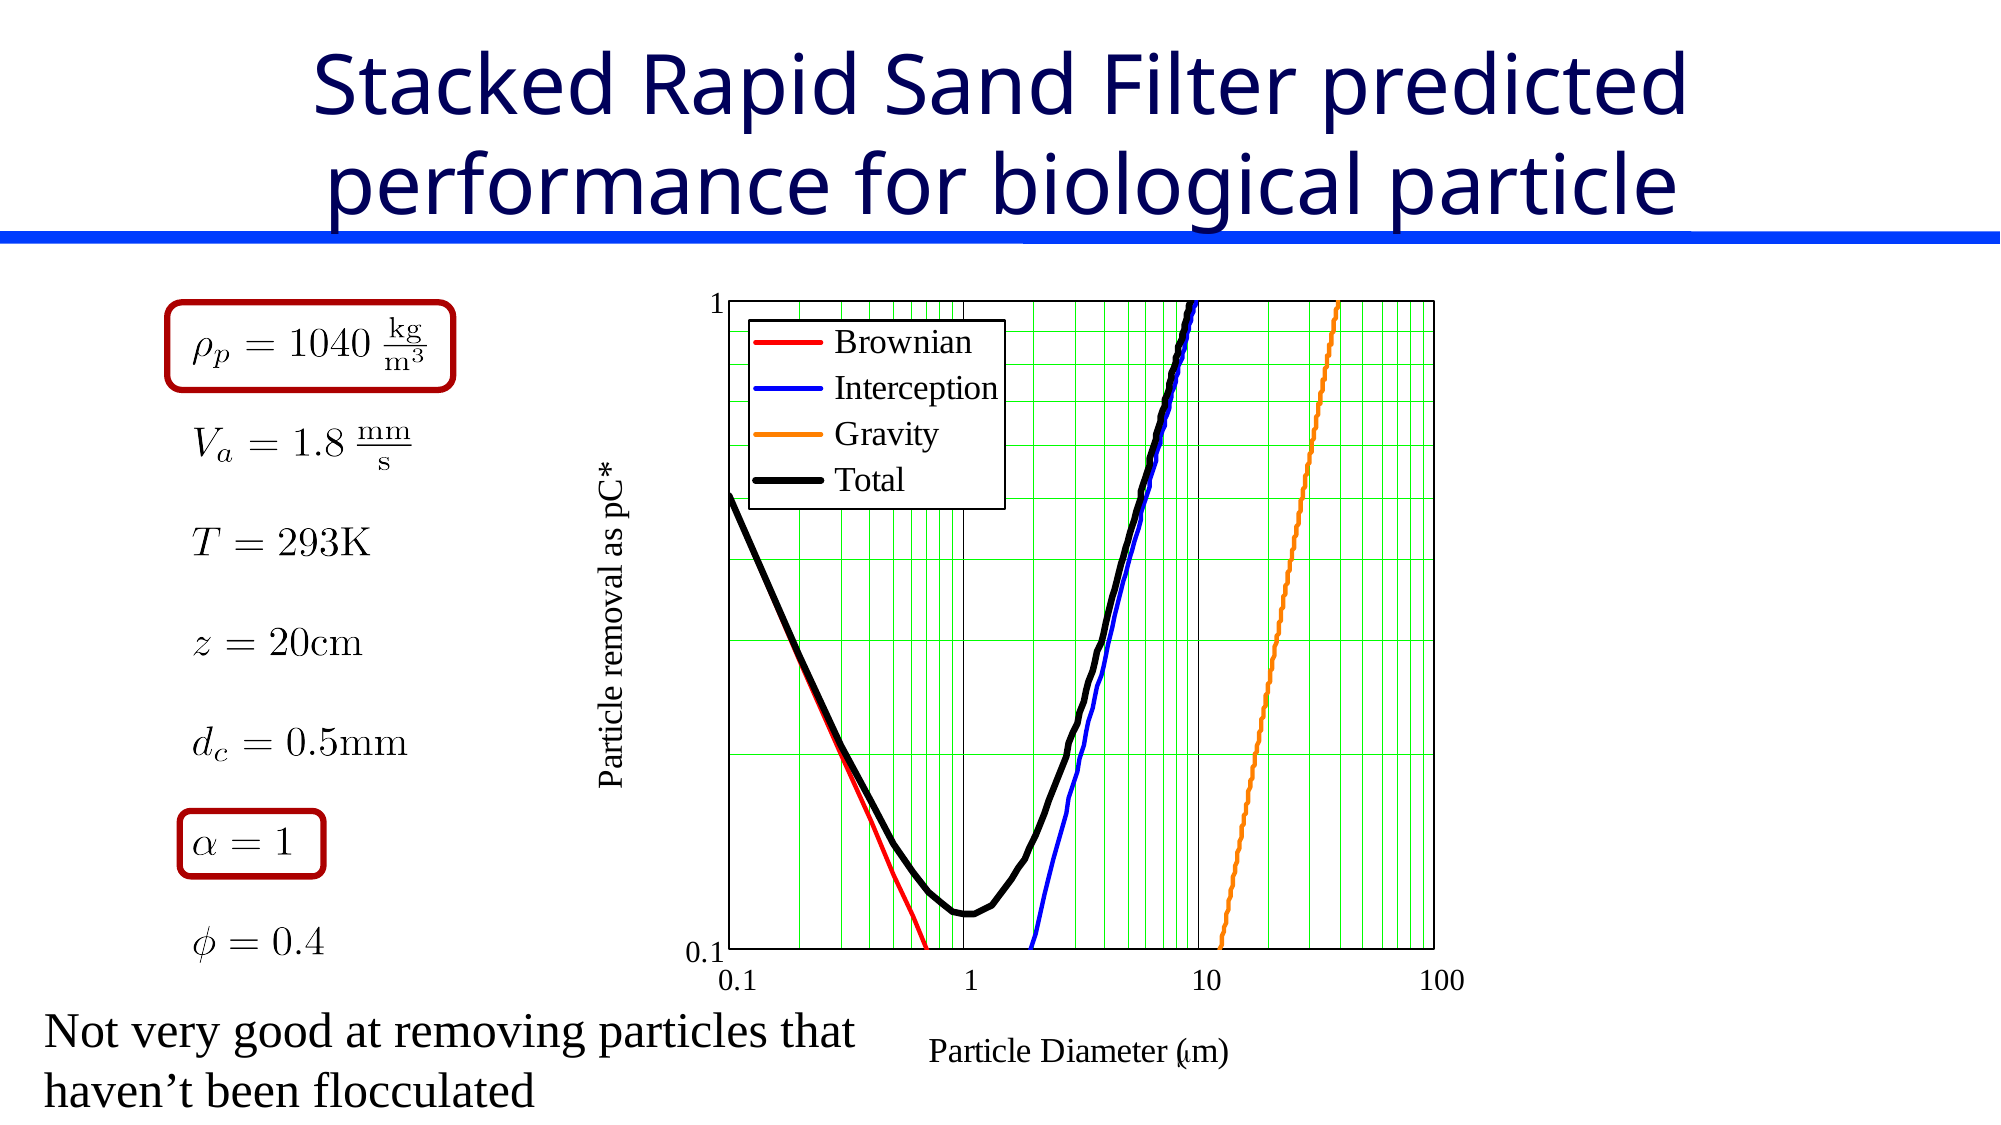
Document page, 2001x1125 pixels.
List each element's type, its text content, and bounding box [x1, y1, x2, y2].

picture [562, 252, 1501, 1088]
picture [192, 317, 427, 963]
title Stacked Rapid Sand Filter predicted performance for biological particle [75, 37, 1930, 225]
text_box Not very good at removing particles that haven’t been flocculated [29, 990, 962, 1125]
text_box [179, 811, 187, 876]
text_box [167, 302, 454, 390]
